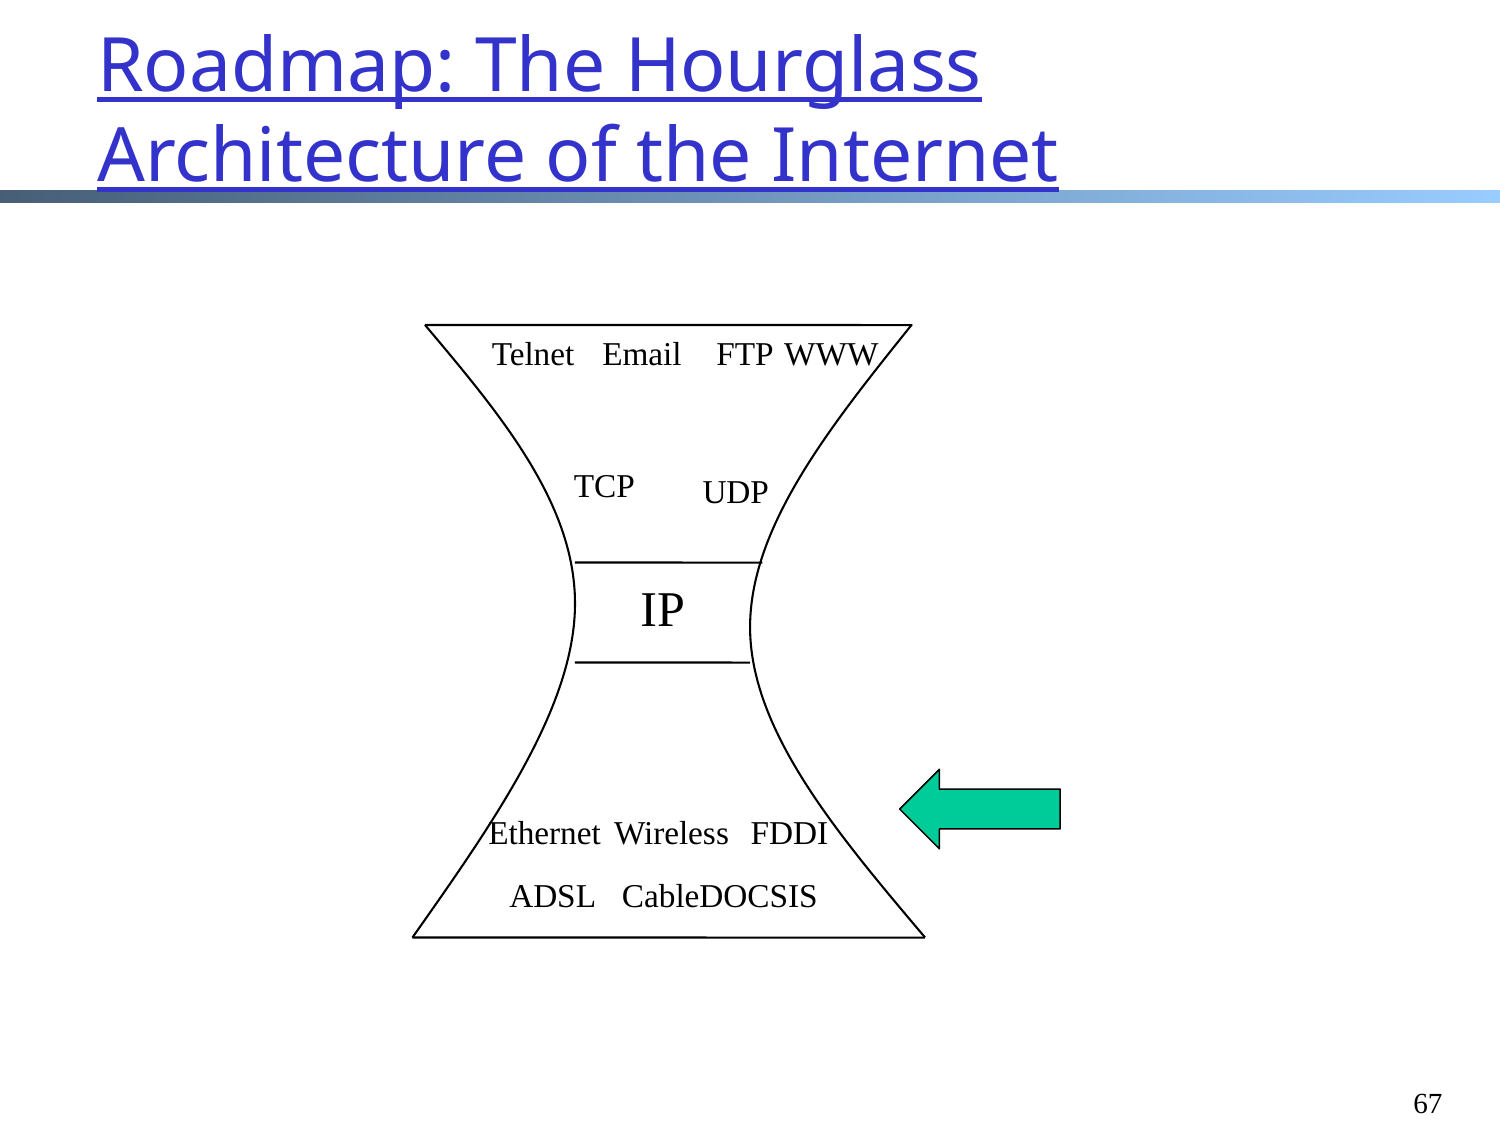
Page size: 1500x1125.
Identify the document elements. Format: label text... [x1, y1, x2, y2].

text_box Wireless [599, 804, 744, 859]
text_box [412, 325, 576, 937]
text_box CableDOCSIS [607, 866, 833, 922]
text_box [899, 769, 1061, 849]
text_box FDDI [744, 804, 843, 859]
text_box TCP [559, 457, 650, 512]
text_box [1172, 190, 1176, 203]
text_box FTP [701, 326, 769, 380]
text_box a2 [1424, 190, 1428, 203]
text_box Telnet [477, 324, 587, 380]
text_box Roadmap: The Hourglass Architecture of the Internet [82, 24, 1408, 188]
slide_number 67 [1387, 1076, 1459, 1125]
text_box Email [587, 326, 697, 380]
text_box UDP [687, 462, 784, 518]
text_box [750, 326, 926, 938]
text_box Ethernet [473, 804, 599, 859]
text_box WWW [769, 326, 894, 380]
text_box ADSL [494, 867, 607, 922]
text_box IP [625, 569, 700, 644]
